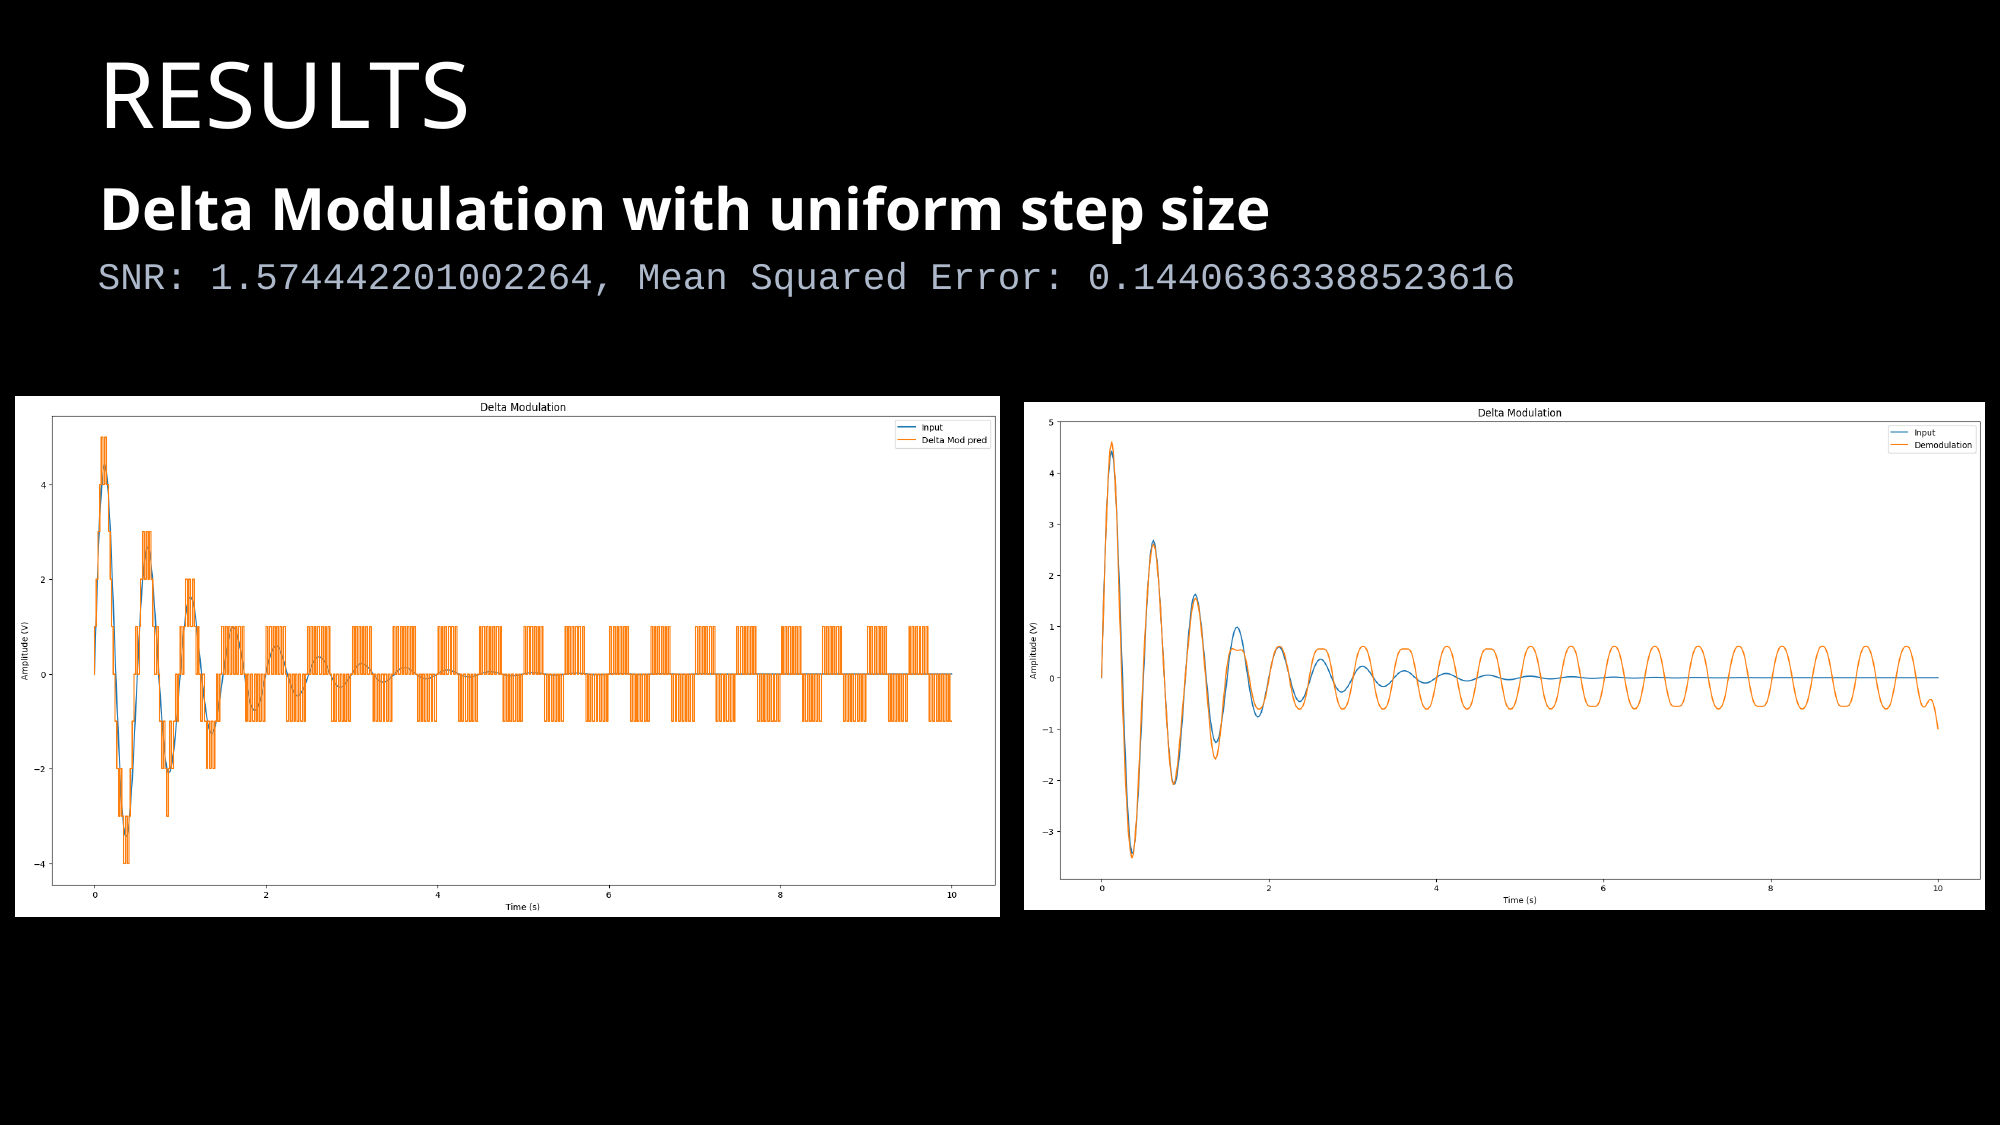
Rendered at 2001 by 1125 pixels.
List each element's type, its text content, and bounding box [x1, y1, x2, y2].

list Delta Modulation with uniform step size [84, 172, 1867, 1053]
picture [1024, 402, 1985, 910]
title RESULTS [83, 0, 1809, 208]
text_box SNR: 1.574442201002264, Mean Squared Error: 0.14406363388523616 [83, 244, 1809, 305]
picture [15, 396, 1000, 918]
